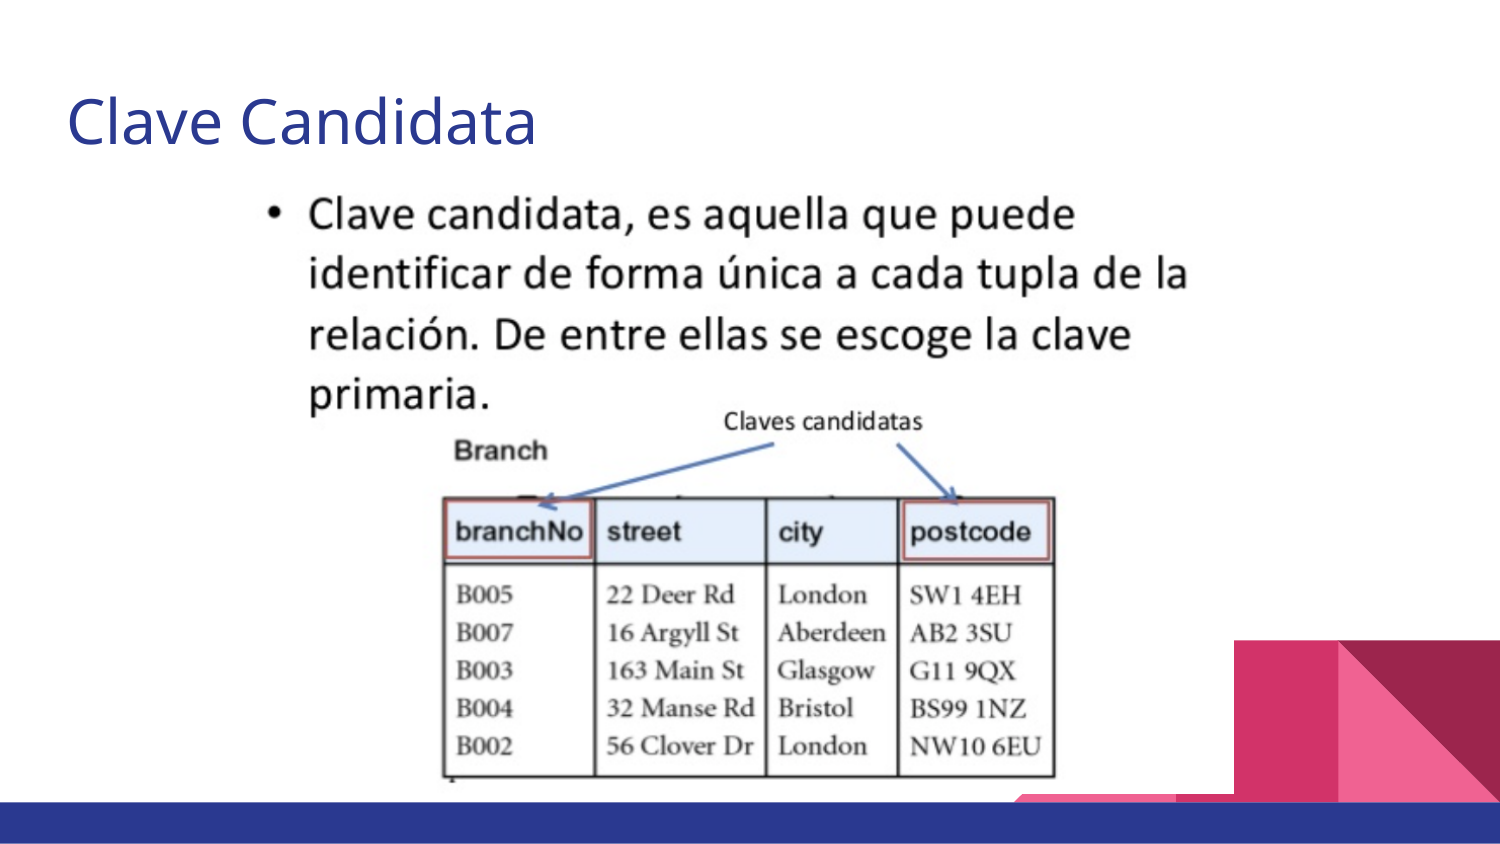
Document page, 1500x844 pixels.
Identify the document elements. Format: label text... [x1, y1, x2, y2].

picture [250, 166, 1234, 794]
title Clave Candidata [51, 67, 1449, 167]
